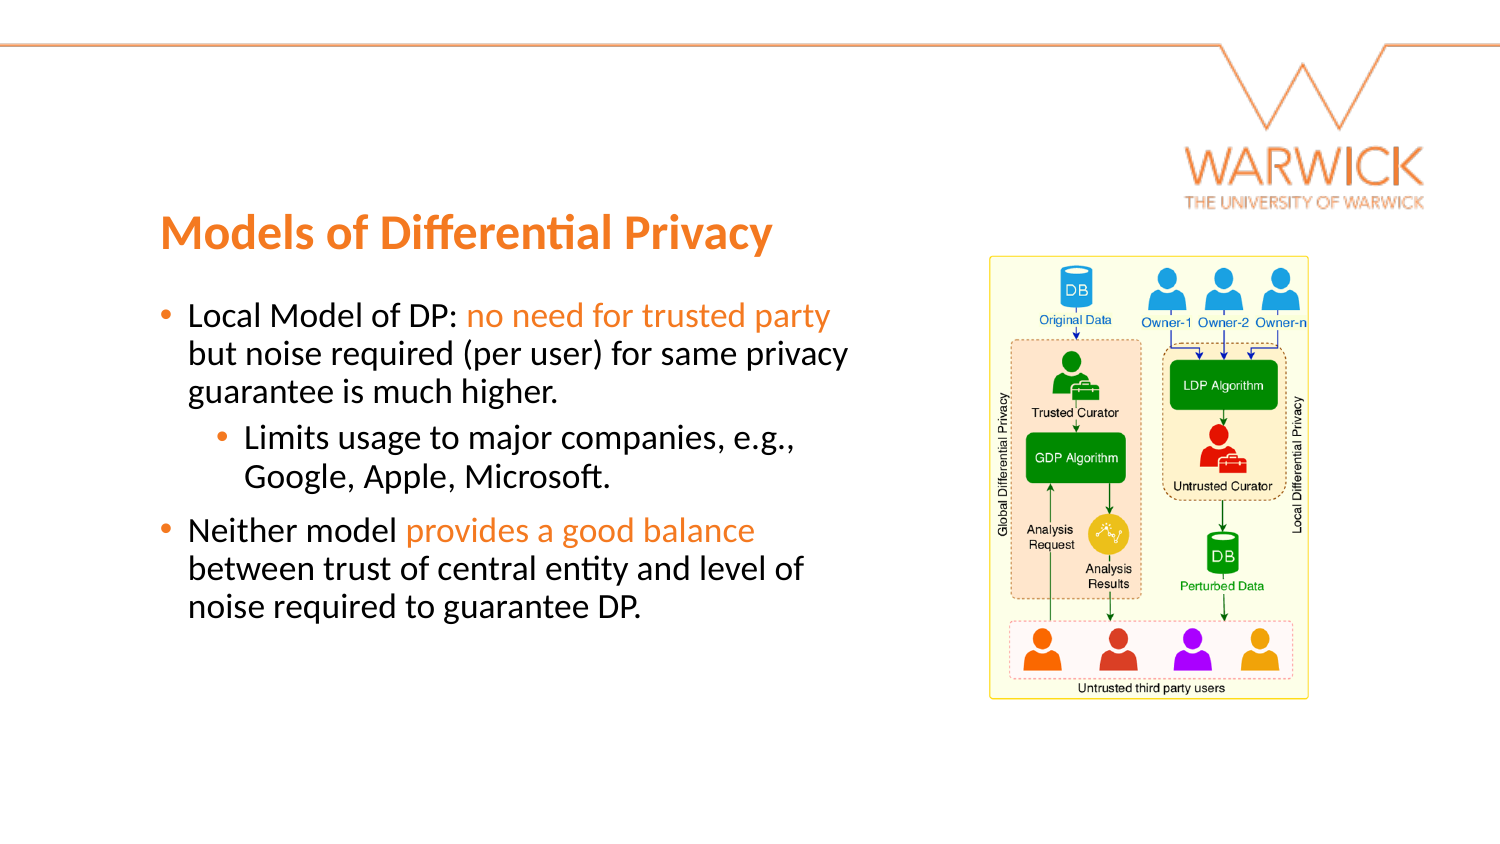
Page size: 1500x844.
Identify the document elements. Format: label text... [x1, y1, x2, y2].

list Local Model of DP: no need for trusted party but noise required (per user) for same privacy guarantee is much higher. Limits usage to major companies, e.g., Google, Apple, Microsoft. Neither model provides a good balance between trust of central entity and level of noise required to guarantee DP. [145, 289, 896, 741]
picture [959, 230, 1355, 701]
list Models of Differential Privacy [145, 199, 1027, 262]
